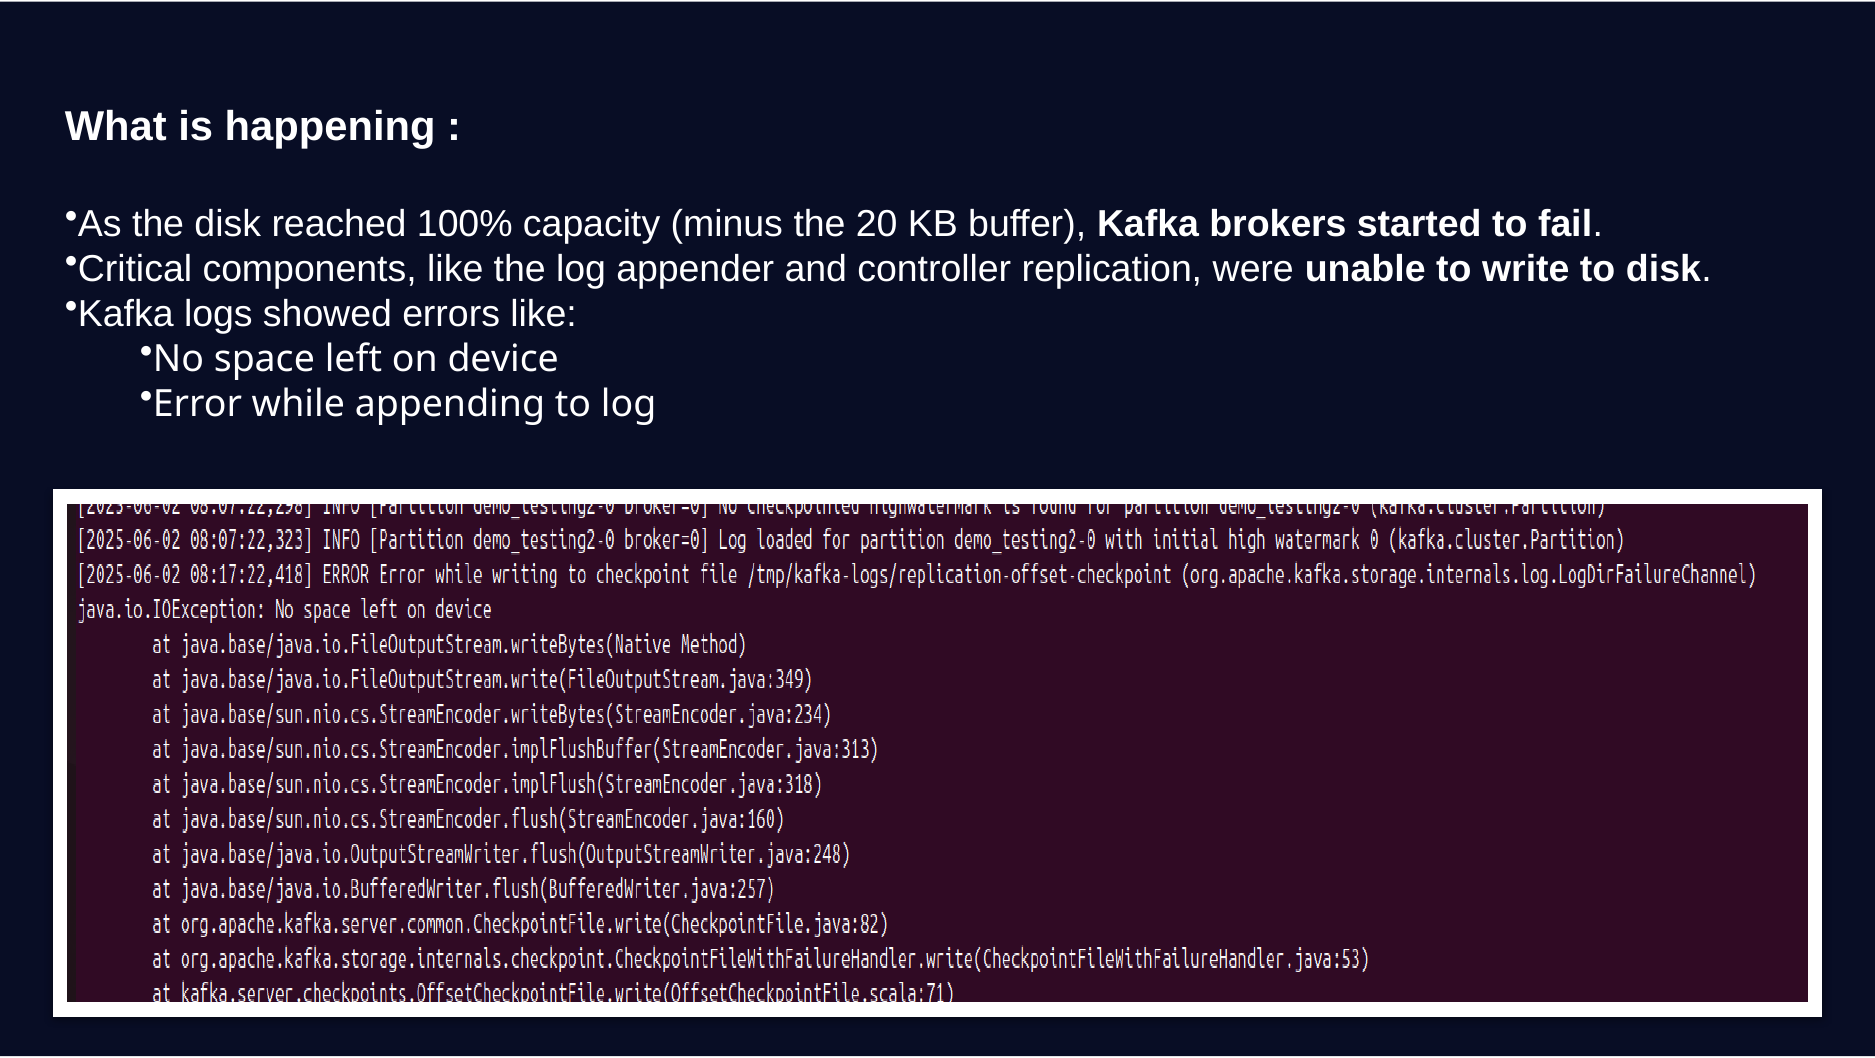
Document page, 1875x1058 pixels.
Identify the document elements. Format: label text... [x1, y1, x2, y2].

text_box What is happening : As the disk reached 100% capacity (minus the 20 KB buffer), Kafka brokers started to fail. Critical components, like the log appender and controller replication, were unable to write to disk. Kafka logs showed errors like: No space left on device Error while appending to log [50, 91, 1738, 521]
picture [66, 503, 1808, 1003]
